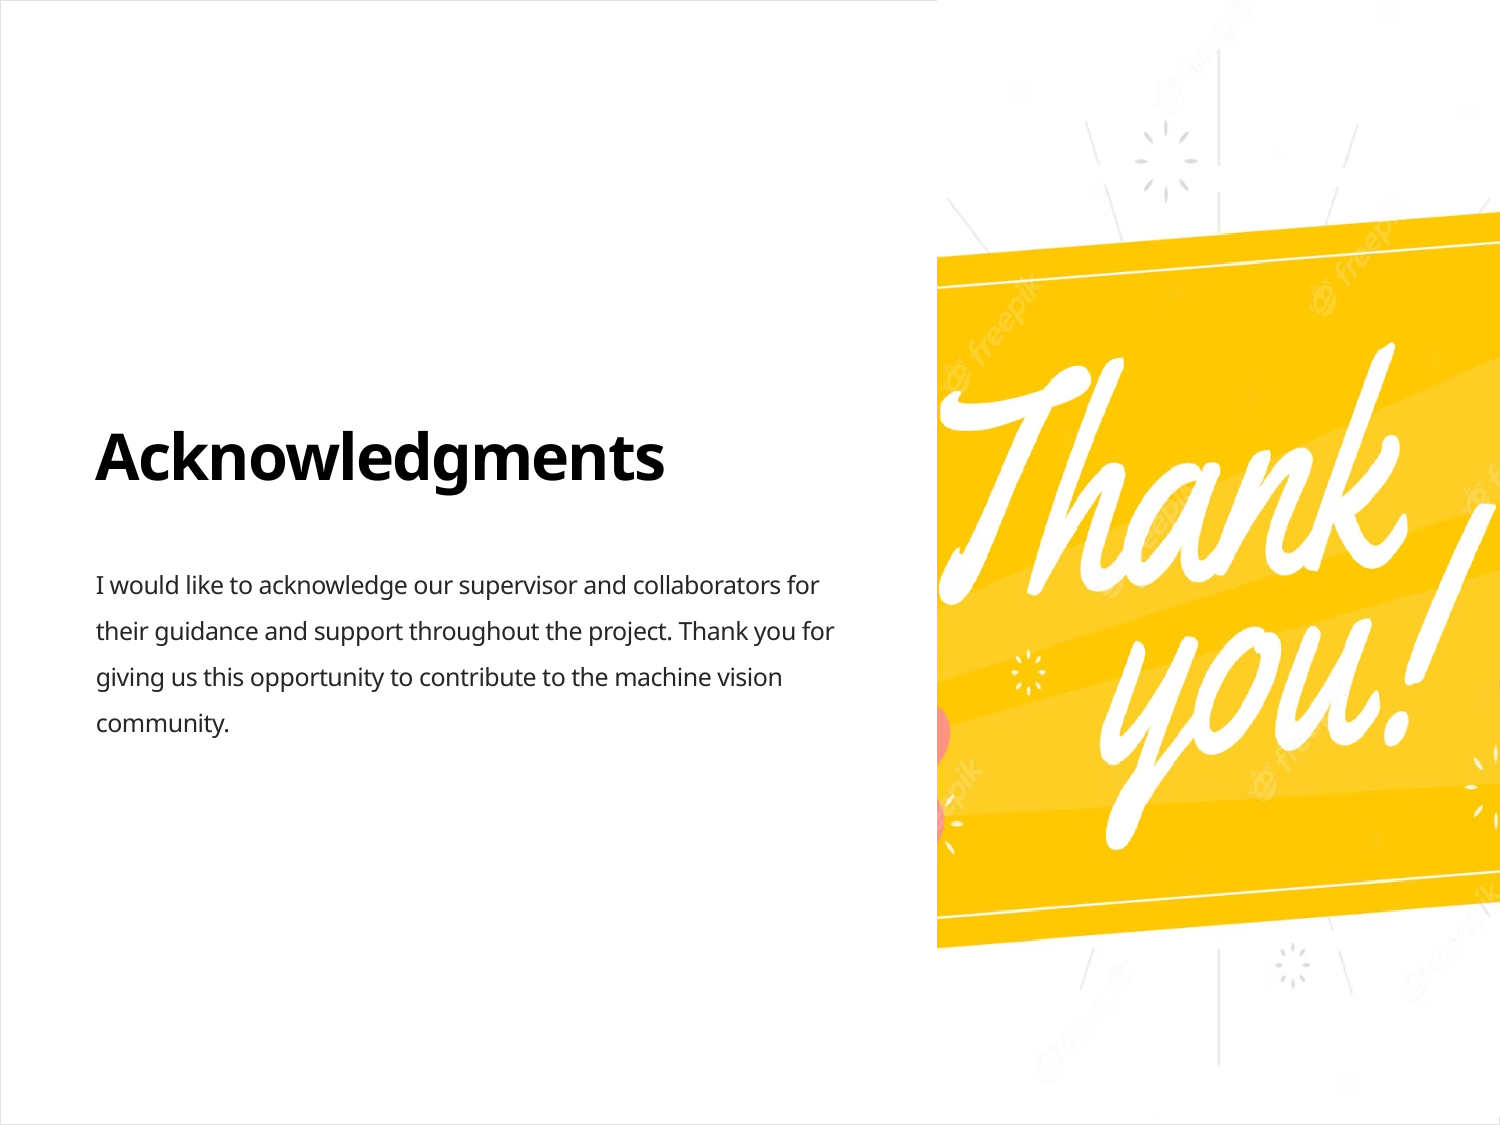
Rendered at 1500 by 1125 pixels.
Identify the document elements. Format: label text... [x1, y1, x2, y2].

text_box I would like to acknowledge our supervisor and collaborators for their guidance and support throughout the project. Thank you for giving us this opportunity to contribute to the machine vision community. [85, 548, 852, 712]
text_box [0, 0, 939, 1125]
picture [937, 0, 1500, 1117]
text_box Acknowledgments [85, 405, 583, 504]
